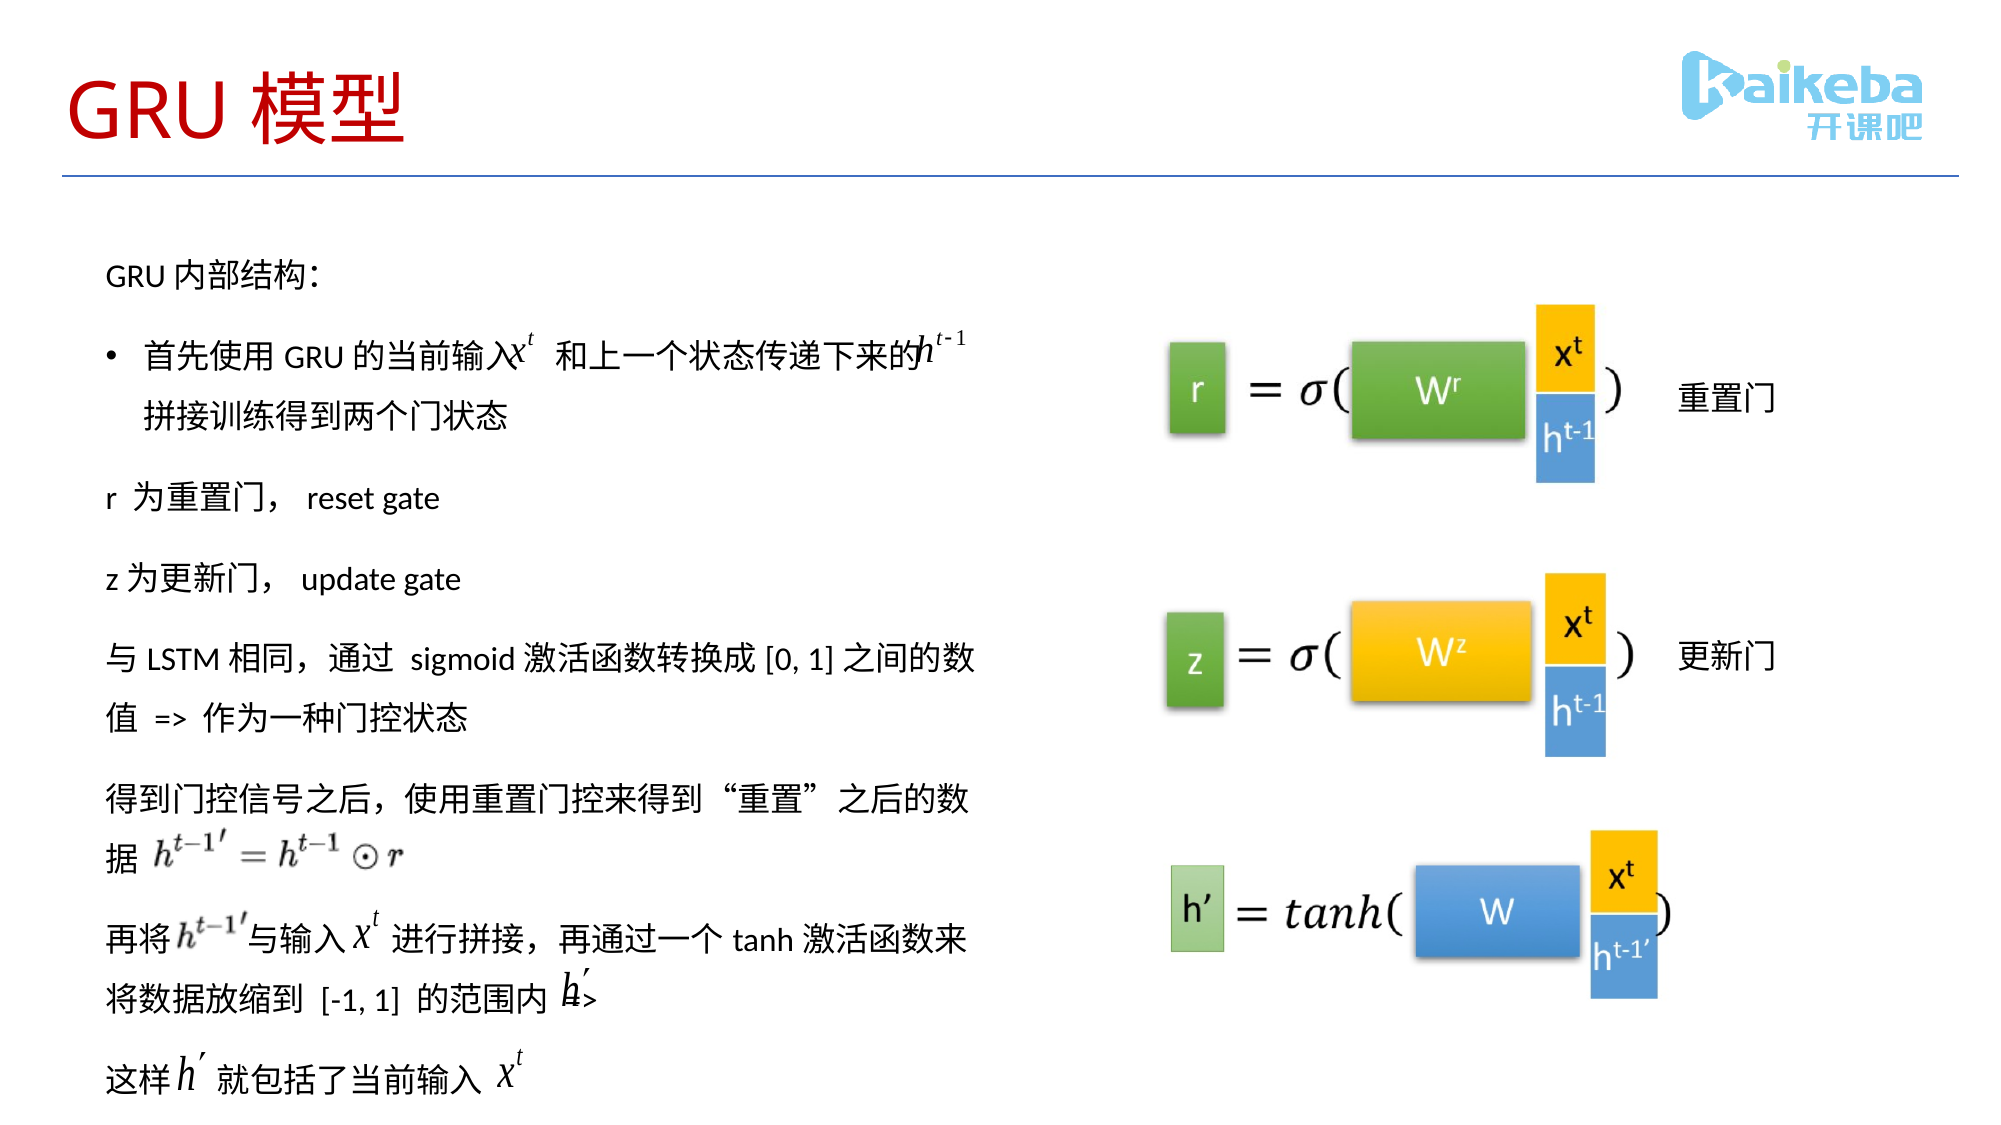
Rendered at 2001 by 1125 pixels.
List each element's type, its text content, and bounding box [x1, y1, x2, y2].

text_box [170, 1045, 213, 1104]
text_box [554, 961, 597, 1019]
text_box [489, 1034, 532, 1101]
text_box 更新门 [1669, 608, 1885, 699]
picture [1153, 300, 1629, 489]
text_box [345, 894, 388, 961]
title GRU模型 [57, 59, 1728, 167]
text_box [501, 320, 544, 373]
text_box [909, 320, 974, 373]
picture [1157, 827, 1683, 1002]
picture [1158, 567, 1639, 762]
text_box GRU内部结构： 首先使用GRU的当前输入 和上一个状态传递下来的 拼接训练得到两个门状态 r 为重置门，reset gate z为更新门，update gate 与LSTM相同，通过 sigmoid激活函数转换成[0, 1]之间的数值 => 作为一种门控状态 得到门控信号之后，使用重置门控来得到“重置”之后的数据 再将 与输入 进行拼接，再通过一个tanh激活函数来将数据放缩到 [-1, 1] 的范围内 => 这样 就包括了当前输入 [98, 227, 1003, 918]
text_box 重置门 [1669, 349, 1859, 440]
picture [170, 903, 250, 959]
picture [149, 823, 410, 877]
